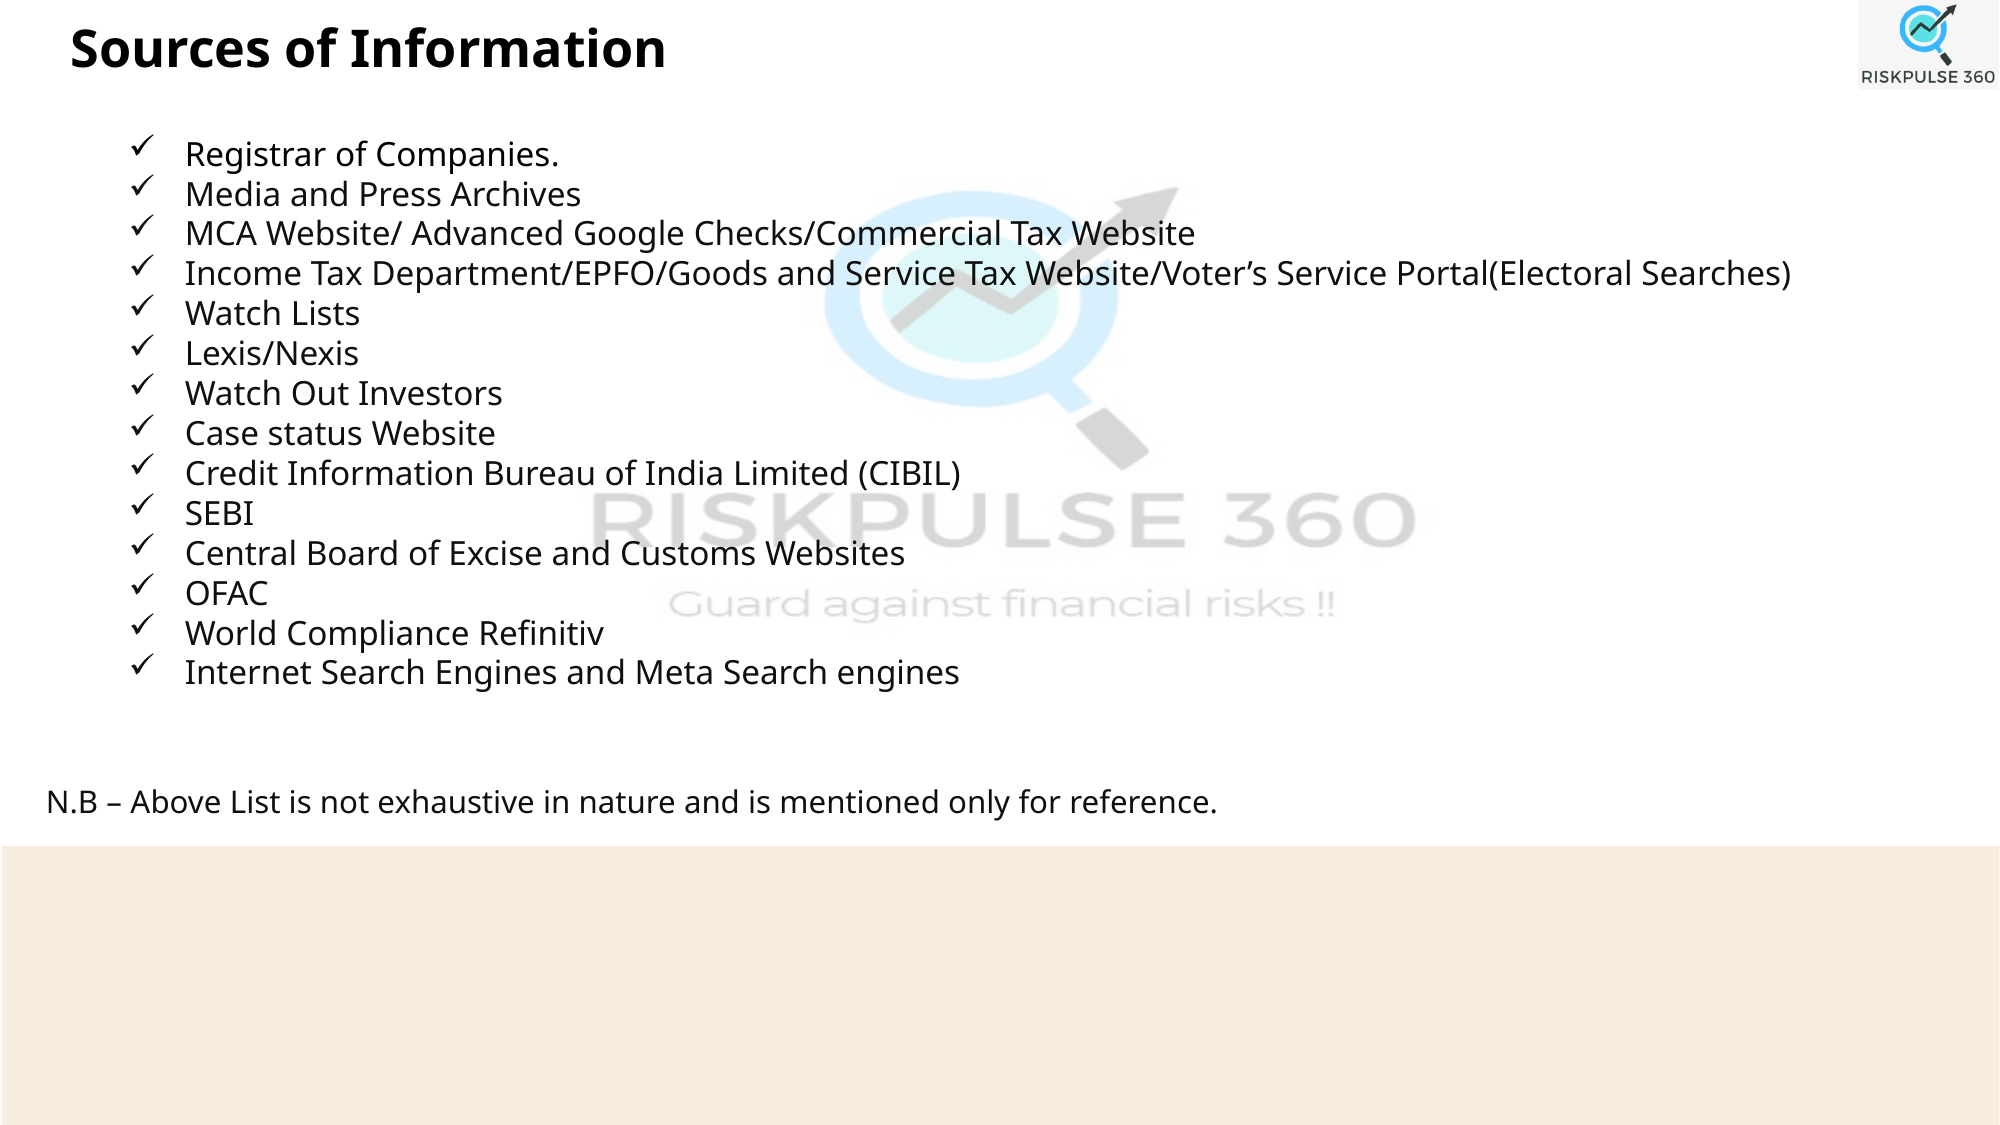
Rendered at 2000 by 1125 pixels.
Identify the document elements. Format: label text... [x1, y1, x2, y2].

picture [1858, 0, 1999, 90]
text_box N.B – Above List is not exhaustive in nature and is mentioned only for reference. [31, 775, 1760, 828]
text_box Registrar of Companies. Media and Press Archives MCA Website/ Advanced Google Checks/Commercial Tax Website Income Tax Department/EPFO/Goods and Service Tax Website/Voter’s Service Portal(Electoral Searches) Watch Lists Lexis/Nexis Watch Out Investors Case status Website Credit Information Bureau of India Limited (CIBIL) SEBI Central Board of Excise and Customs Websites OFAC World Compliance Refinitiv Internet Search Engines and Meta Search engines [113, 125, 1843, 699]
text_box Sources of Information [54, 0, 1140, 99]
